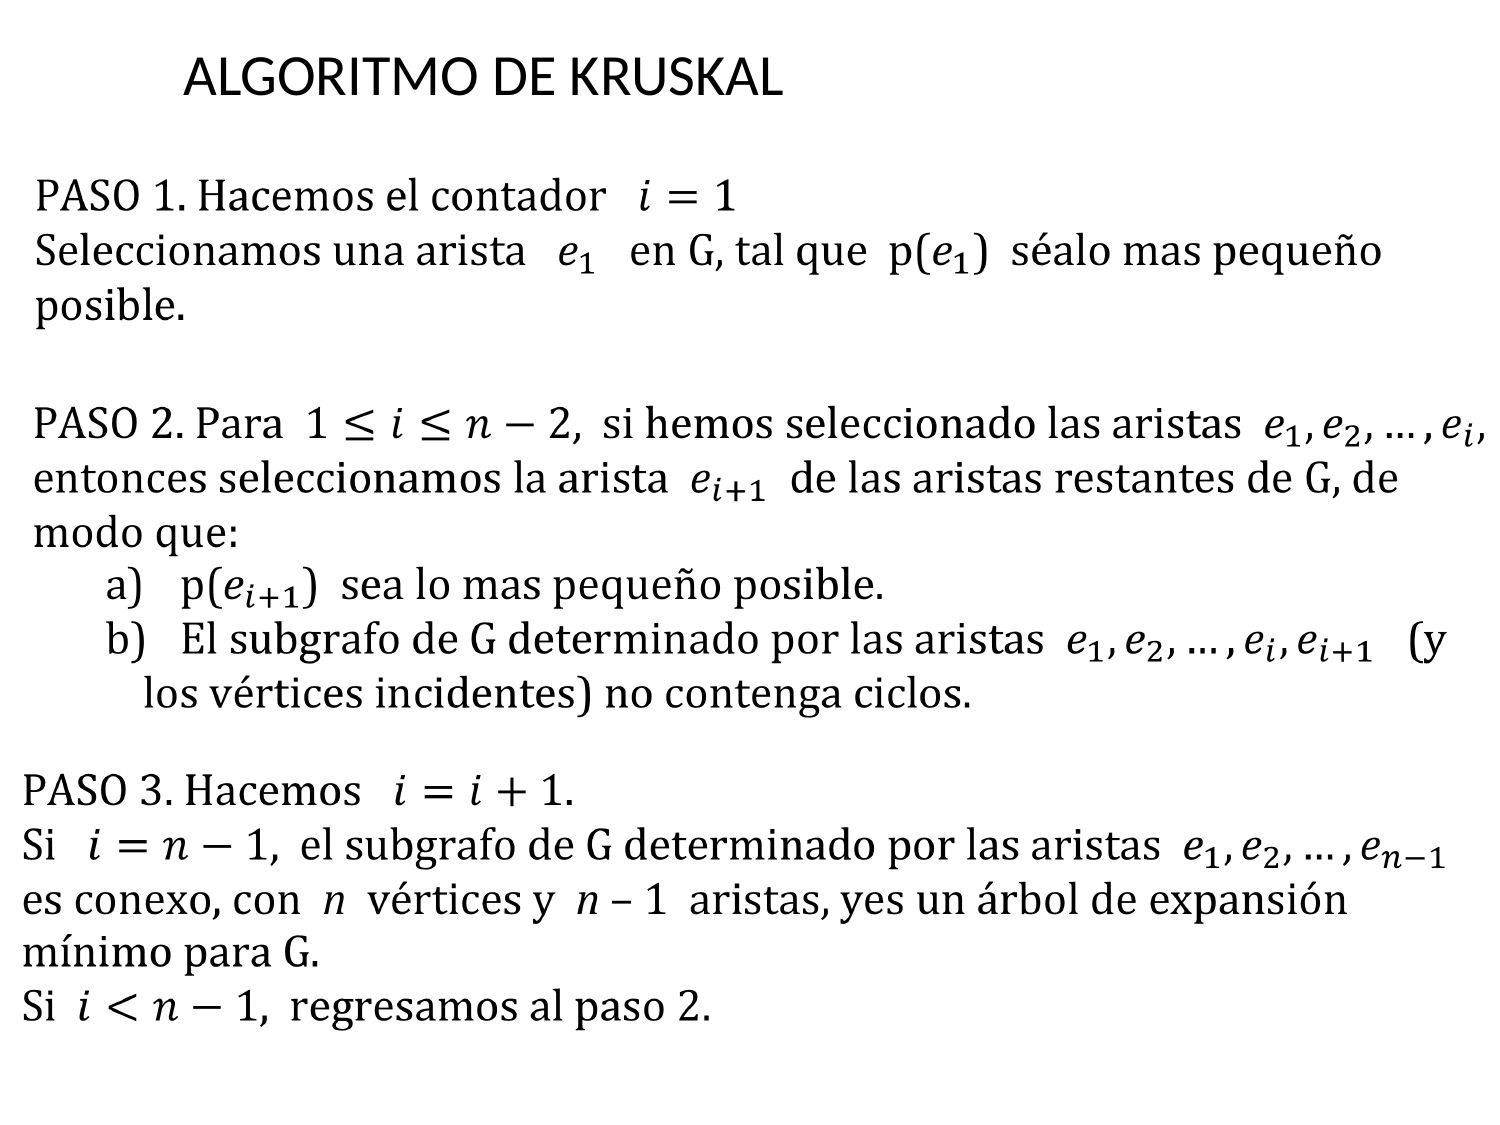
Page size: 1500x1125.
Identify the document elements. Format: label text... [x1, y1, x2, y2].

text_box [33, 168, 1491, 330]
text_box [21, 763, 1479, 1033]
text_box ALGORITMO DE KRUSKAL [168, 30, 804, 115]
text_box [31, 396, 1489, 721]
